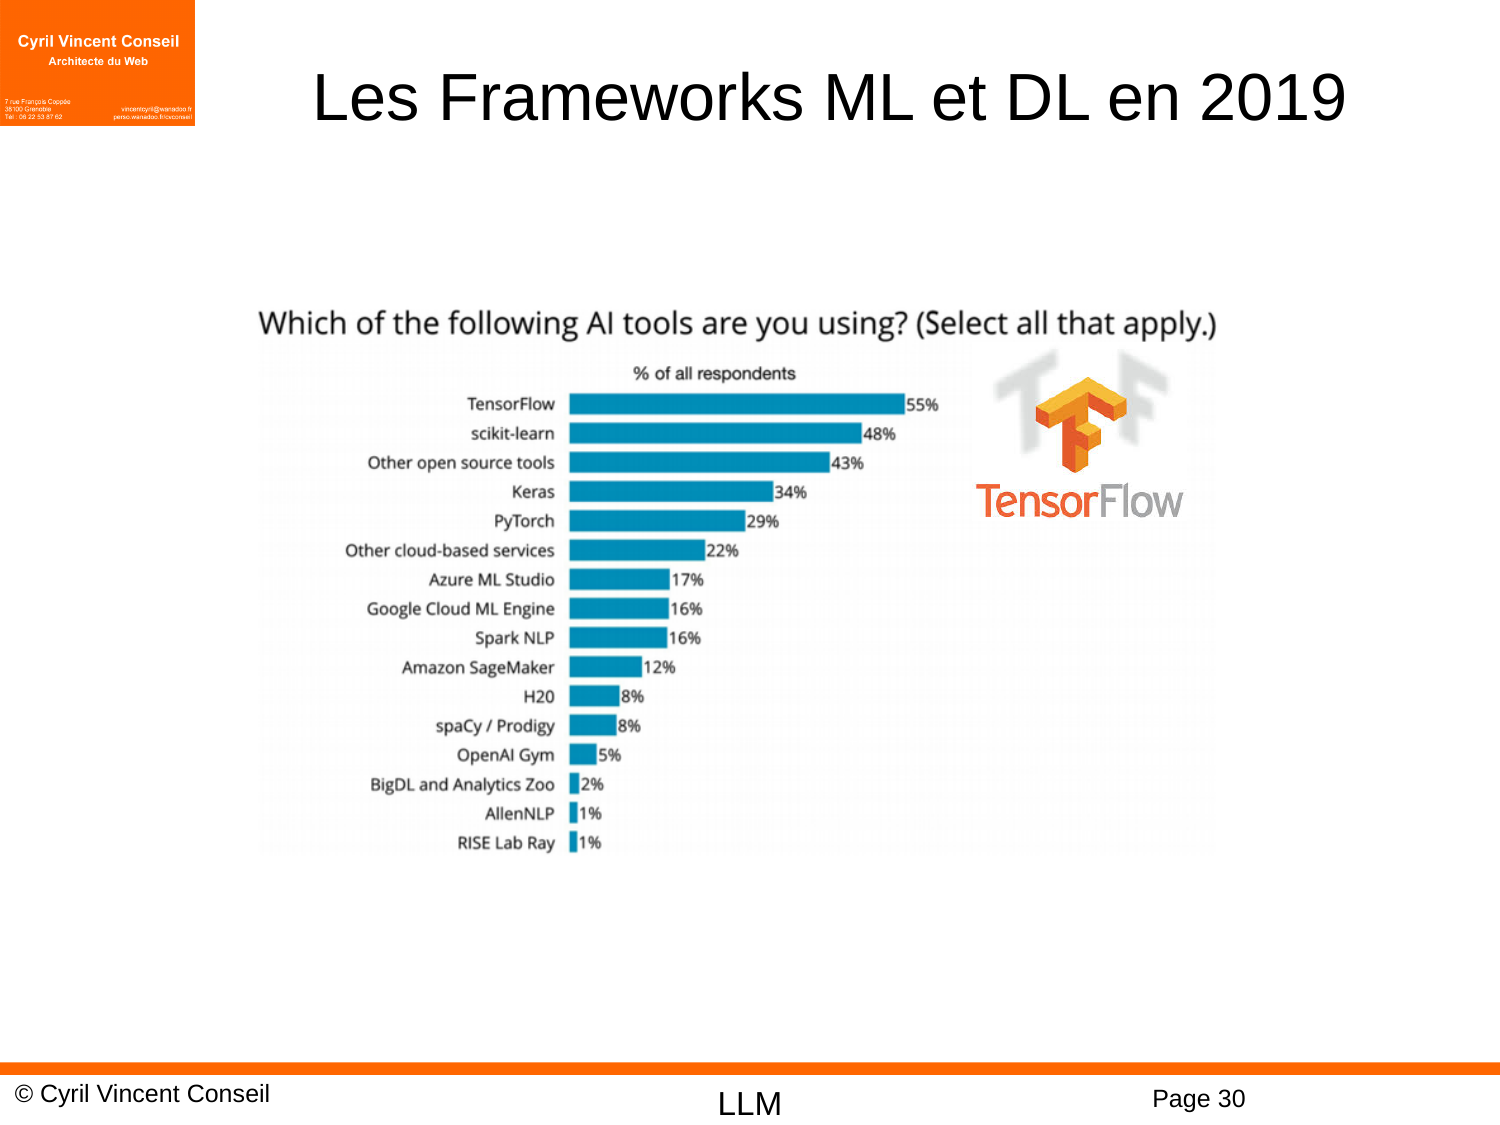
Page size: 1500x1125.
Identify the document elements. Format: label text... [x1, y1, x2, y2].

title Les Frameworks ML et DL en 2019 [193, 0, 1469, 188]
picture [0, 0, 193, 126]
picture [251, 303, 1227, 862]
